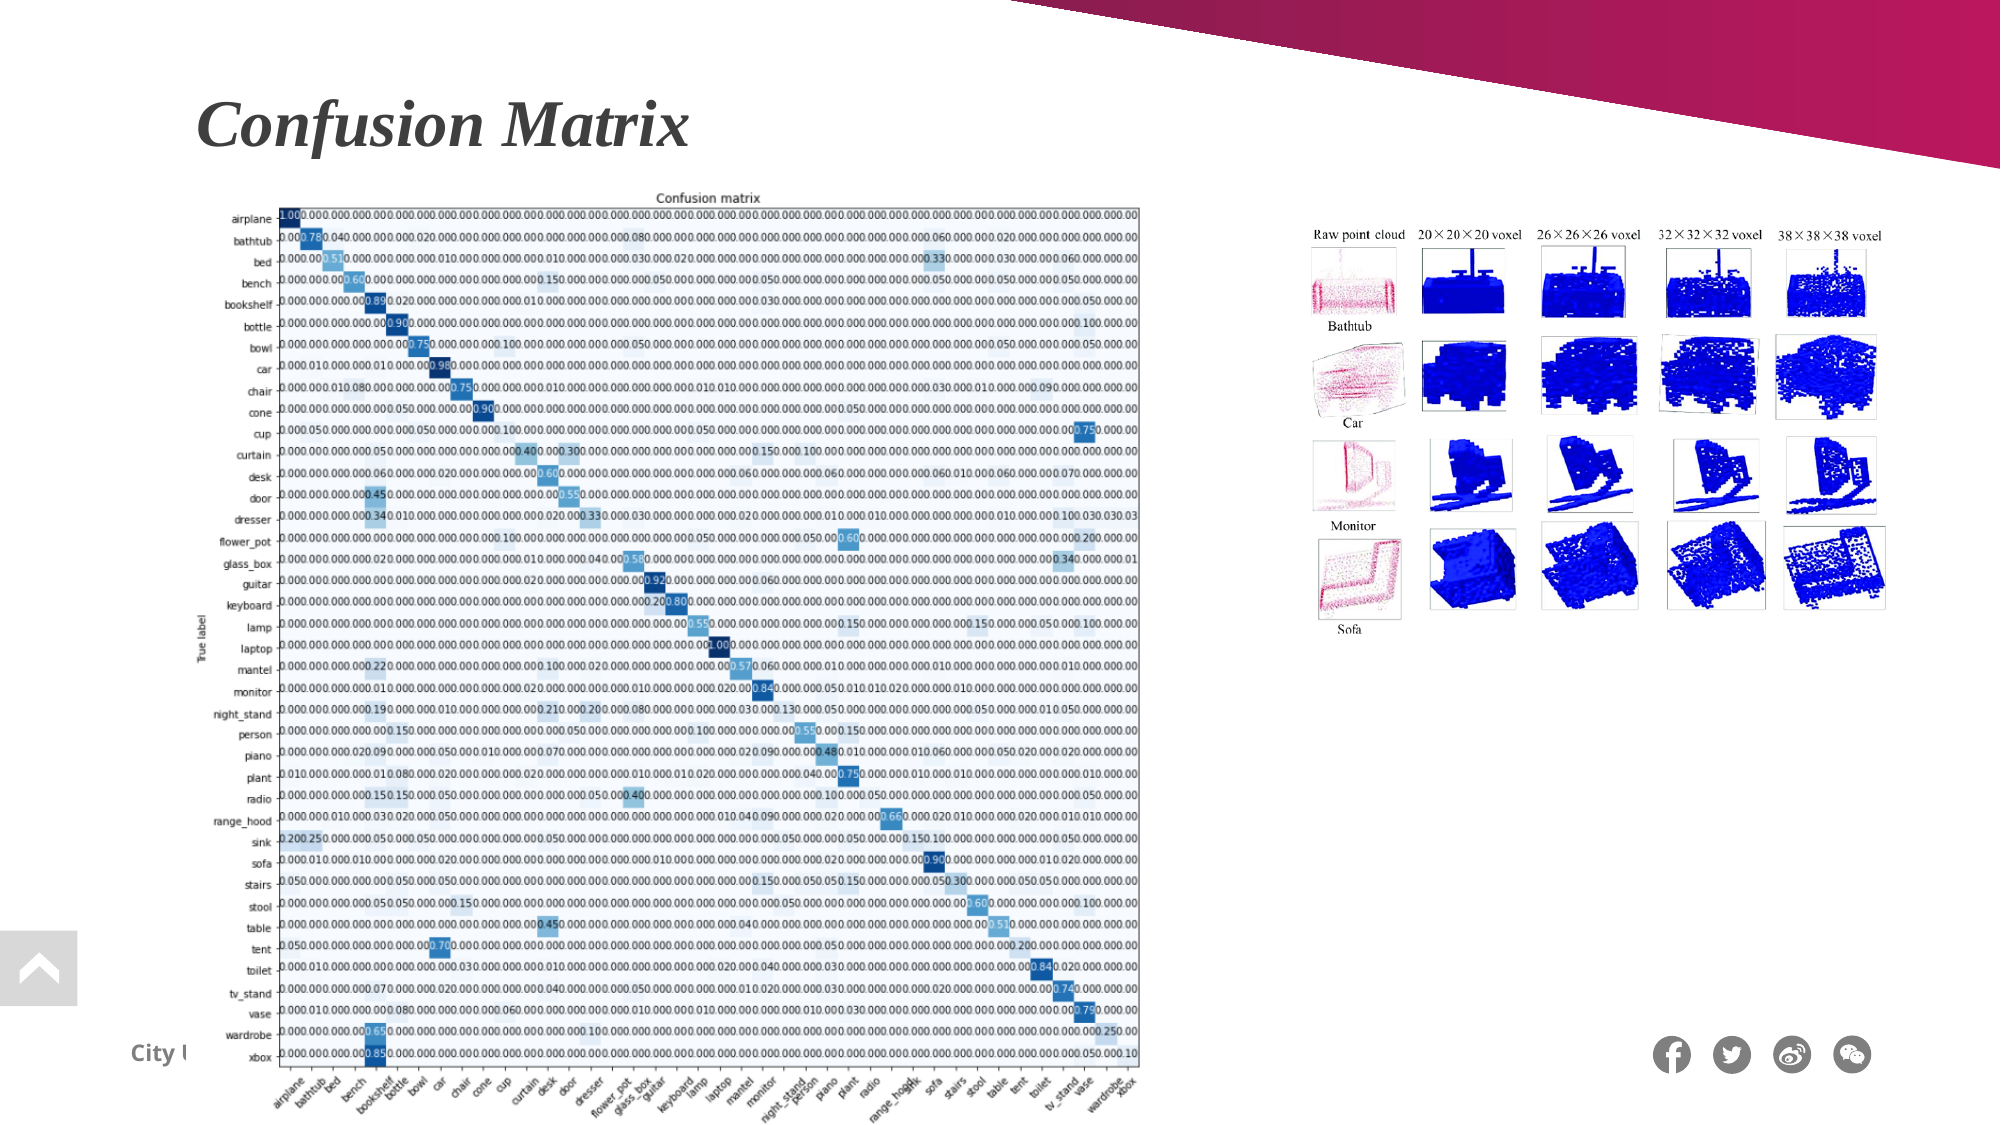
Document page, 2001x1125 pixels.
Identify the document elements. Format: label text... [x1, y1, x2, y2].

picture [1298, 216, 1890, 645]
list Confusion Matrix [143, 0, 1890, 169]
picture [185, 159, 1176, 1125]
